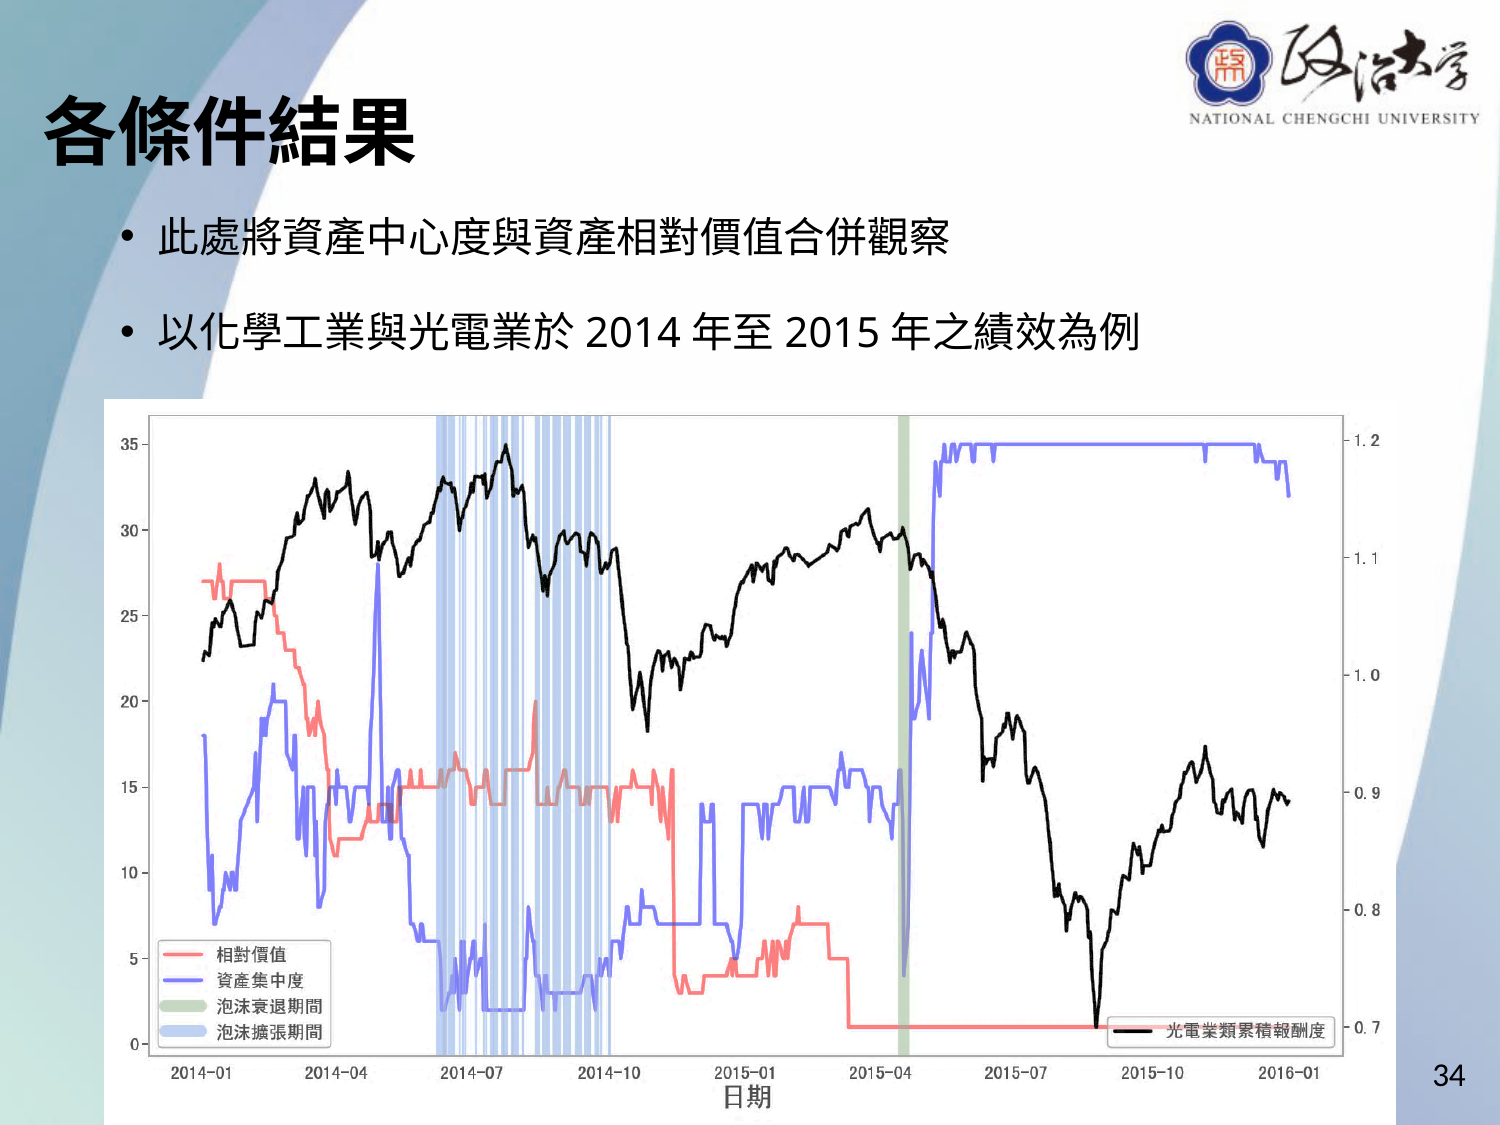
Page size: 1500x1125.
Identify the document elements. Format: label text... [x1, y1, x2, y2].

slide_number 34 [1396, 1042, 1481, 1103]
title 各條件結果 [27, 46, 470, 225]
list 此處將資產中心度與資產相對價值合併觀察 以化學工業與光電業於2014年至2015年之績效為例 [105, 177, 1500, 948]
picture [0, 0, 1500, 1125]
